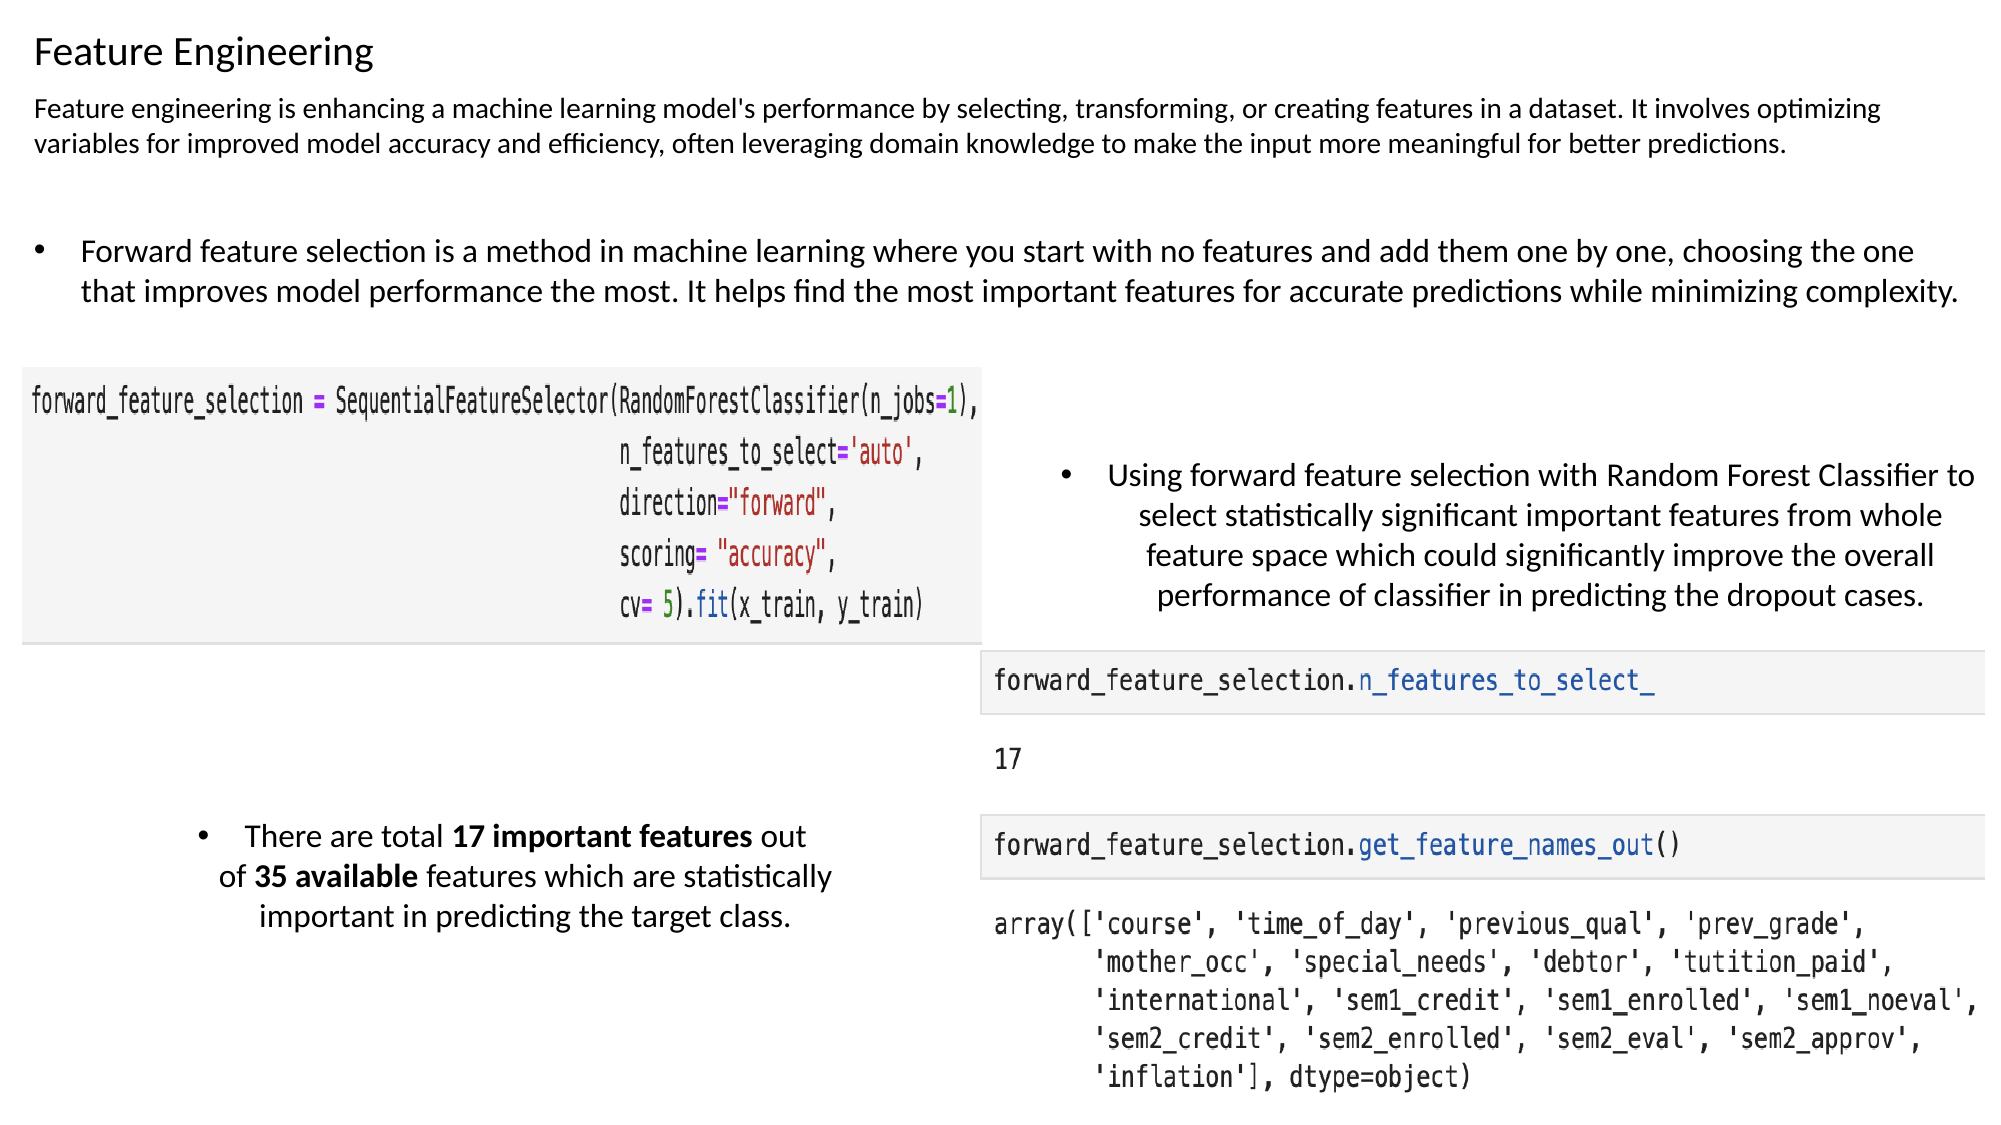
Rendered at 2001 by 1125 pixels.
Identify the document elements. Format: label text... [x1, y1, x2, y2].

text_box There are total 17 important features out of 35 available features which are statistically important in predicting the target class. [147, 807, 858, 942]
text_box Feature Engineering [19, 16, 1512, 82]
text_box Forward feature selection is a method in machine learning where you start with no features and add them one by one, choosing the one that improves model performance the most. It helps find the most important features for accurate predictions while minimizing complexity. [19, 221, 1981, 317]
text_box Feature engineering is enhancing a machine learning model's performance by selecting, transforming, or creating features in a dataset. It involves optimizing variables for improved model accuracy and efficiency, often leveraging domain knowledge to make the input more meaningful for better predictions. [19, 82, 1991, 167]
picture [22, 367, 1985, 1103]
text_box Using forward feature selection with Random Forest Classifier to select statistically significant important features from whole feature space which could significantly improve the overall performance of classifier in predicting the dropout cases. [1043, 446, 1993, 621]
